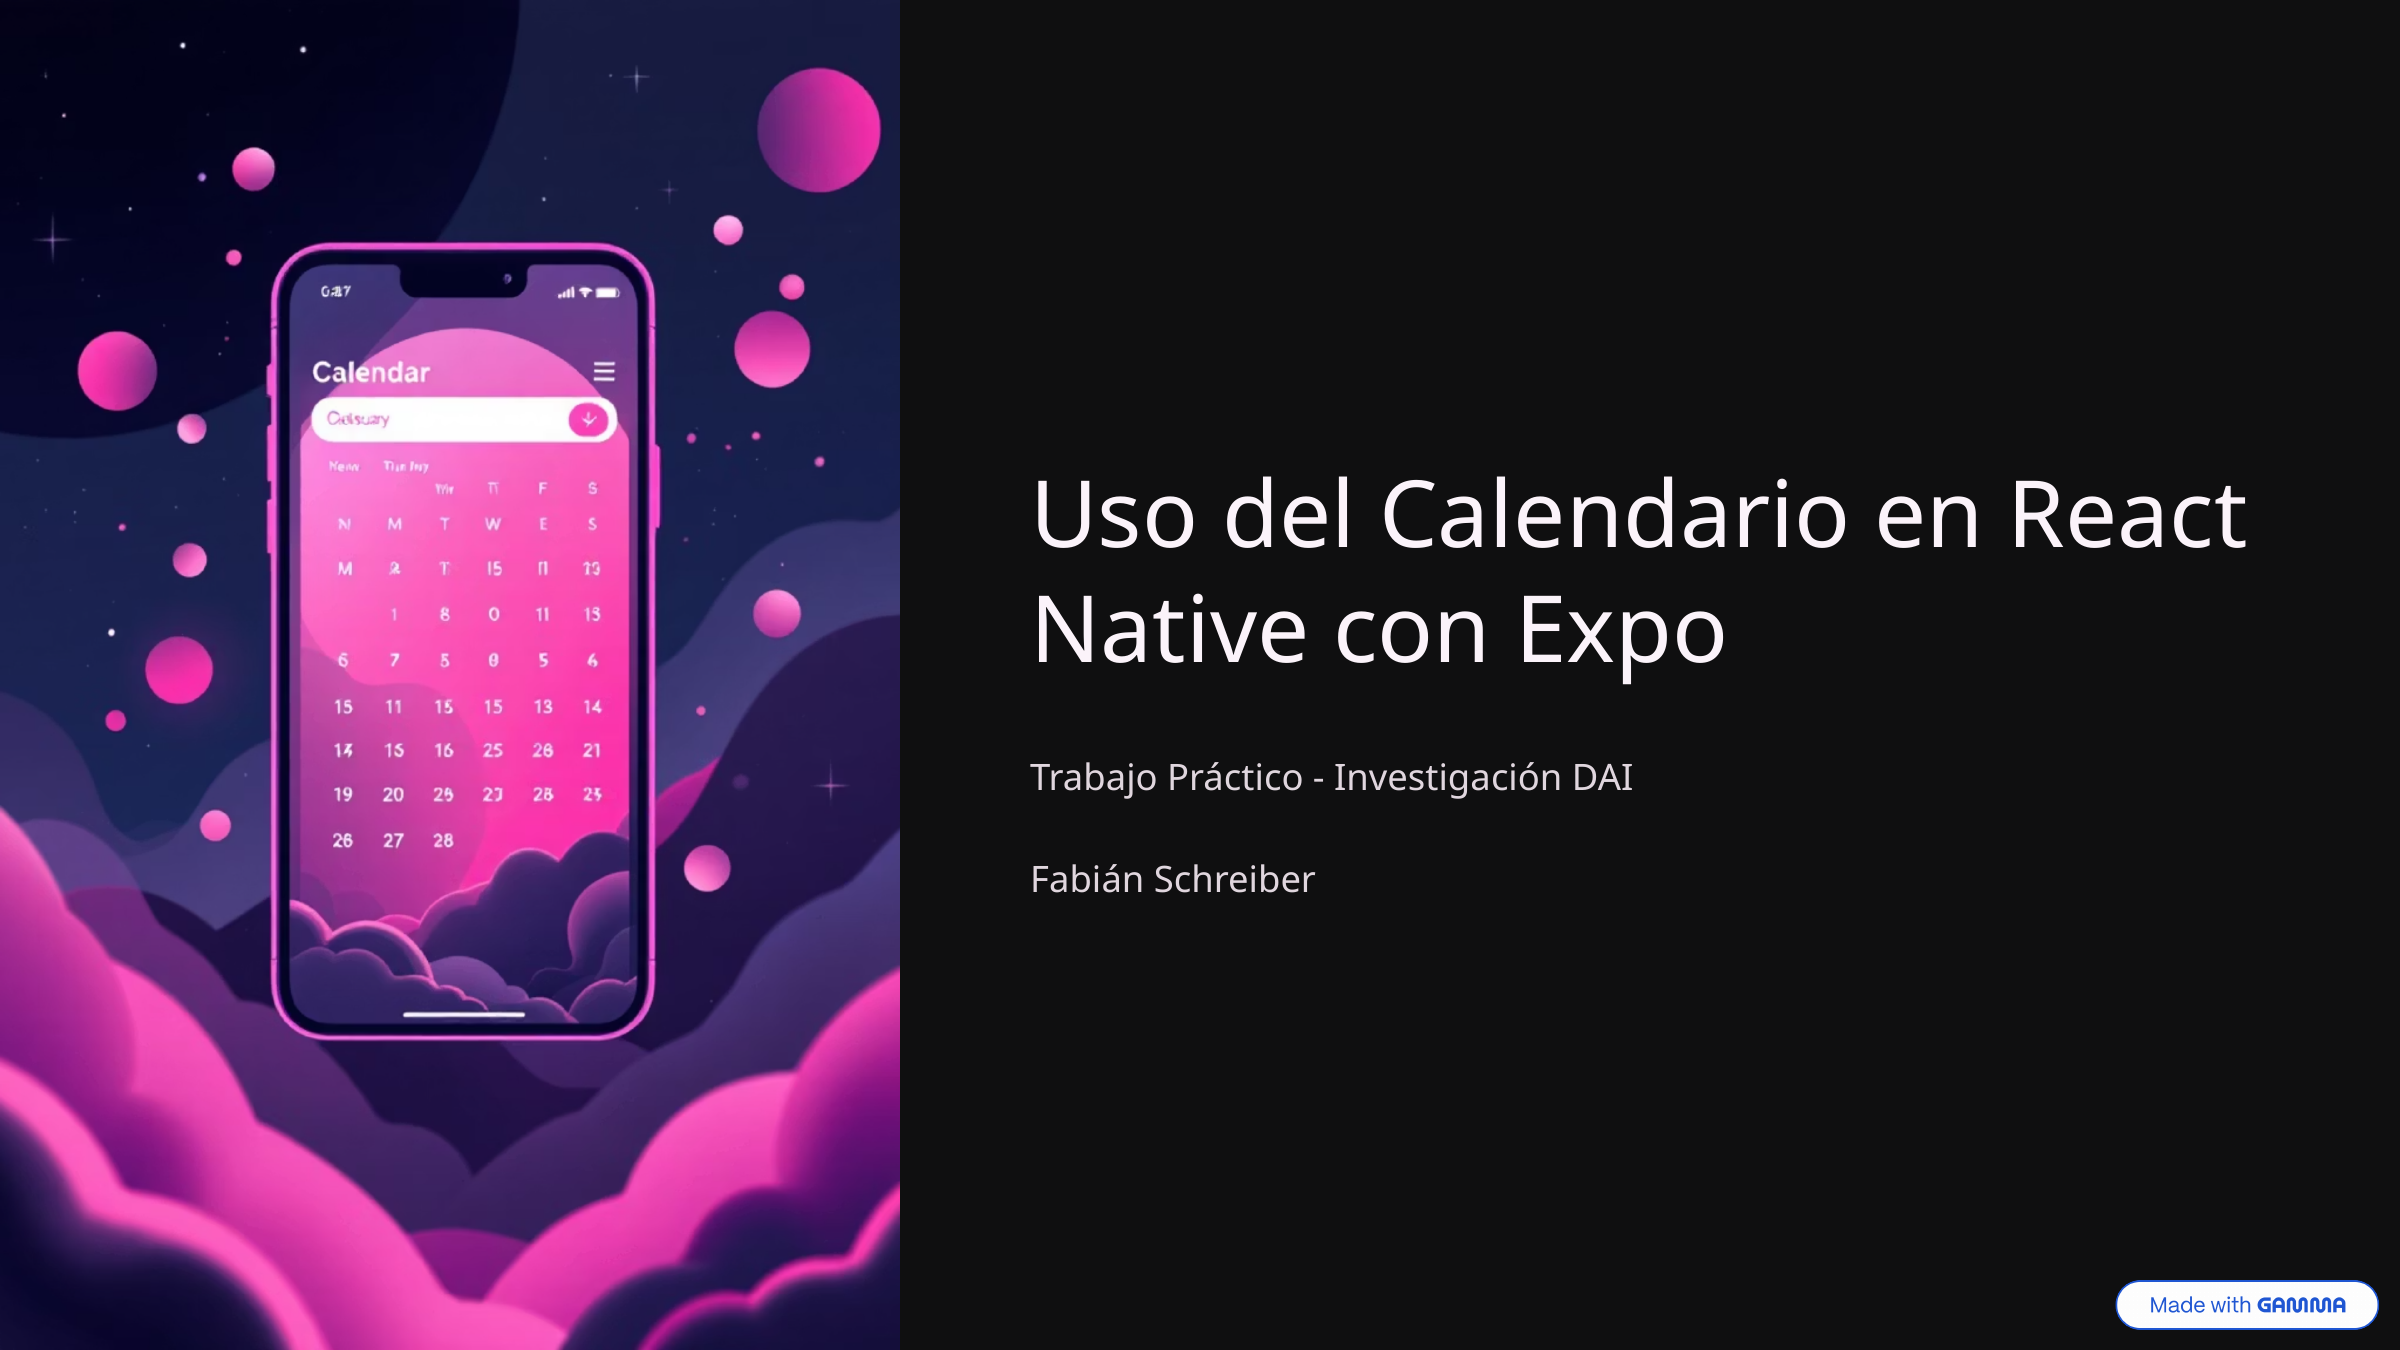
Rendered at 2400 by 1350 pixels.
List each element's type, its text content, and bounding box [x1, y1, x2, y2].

text_box Trabajo Práctico - Investigación DAI [1030, 738, 2270, 799]
picture [2106, 1271, 2389, 1339]
picture [0, 0, 900, 1350]
text_box Uso del Calendario en React Native con Expo [1030, 450, 2270, 683]
text_box Fabián Schreiber [1030, 840, 2270, 900]
